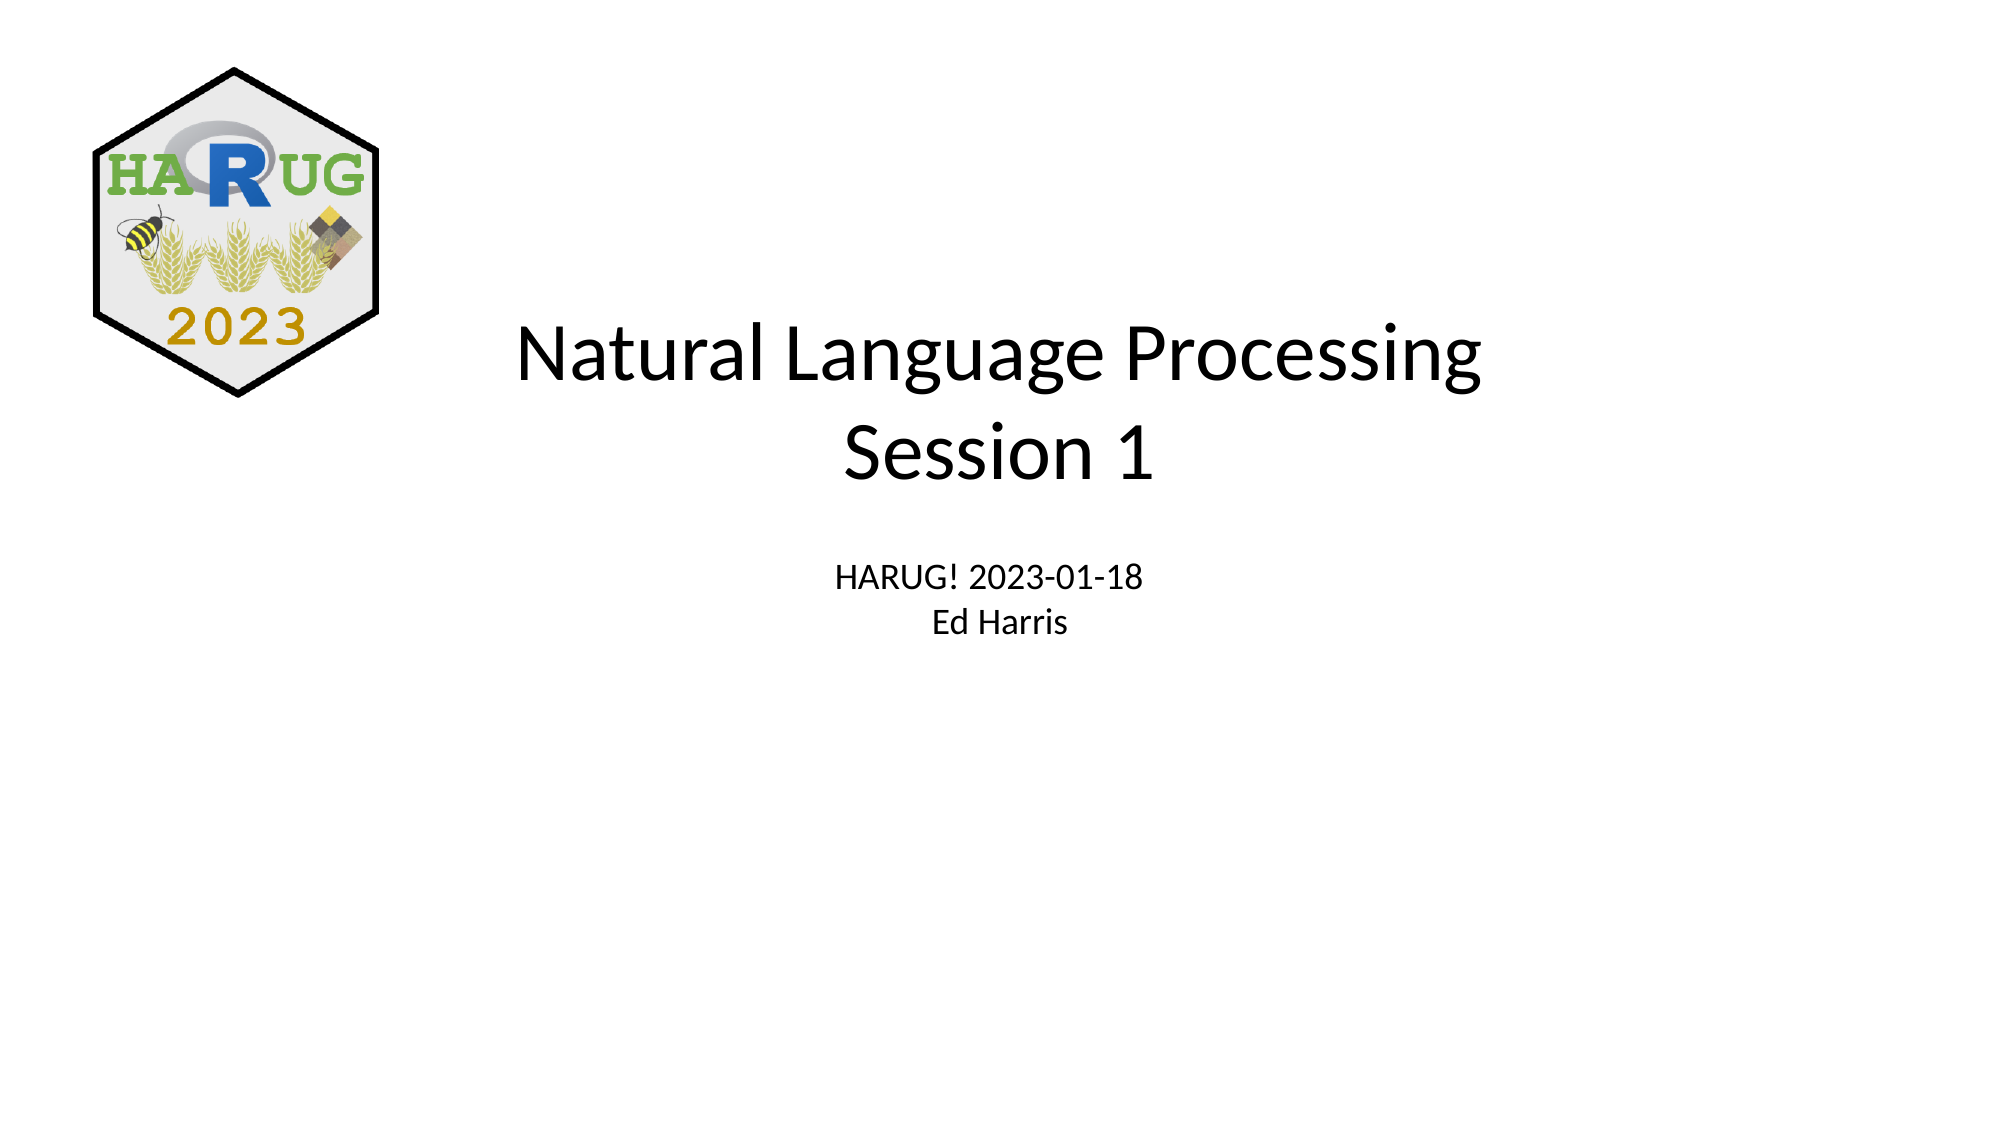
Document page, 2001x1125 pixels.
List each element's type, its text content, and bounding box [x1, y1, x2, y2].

text_box HARUG! 2023-01-18 Ed Harris [820, 544, 1180, 649]
picture [90, 65, 379, 398]
text_box Natural Language Processing Session 1 [500, 289, 1499, 505]
